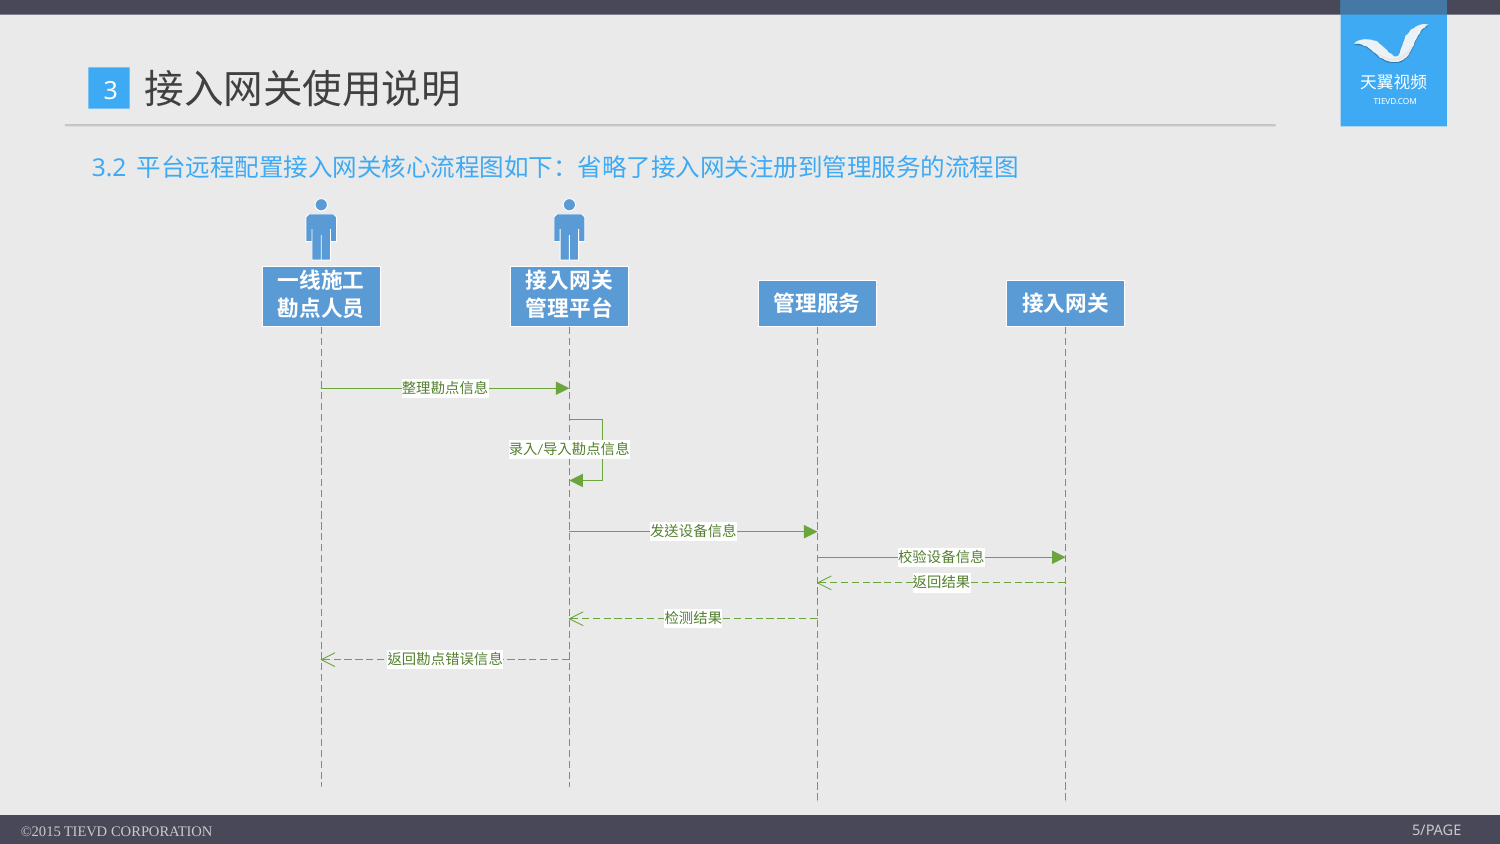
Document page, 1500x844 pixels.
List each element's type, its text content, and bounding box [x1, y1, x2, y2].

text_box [259, 195, 1127, 835]
picture [1352, 23, 1436, 64]
list 3 [88, 67, 129, 109]
slide_number ©2015 TIEVD CORPORATION [5, 817, 361, 844]
list 3.2 平台远程配置接入网关核心流程图如下：省略了接入网关注册到管理服务的流程图 [76, 144, 1087, 204]
footer 5/PAGE [1346, 817, 1477, 844]
title 接入网关使用说明 [129, 49, 1069, 127]
